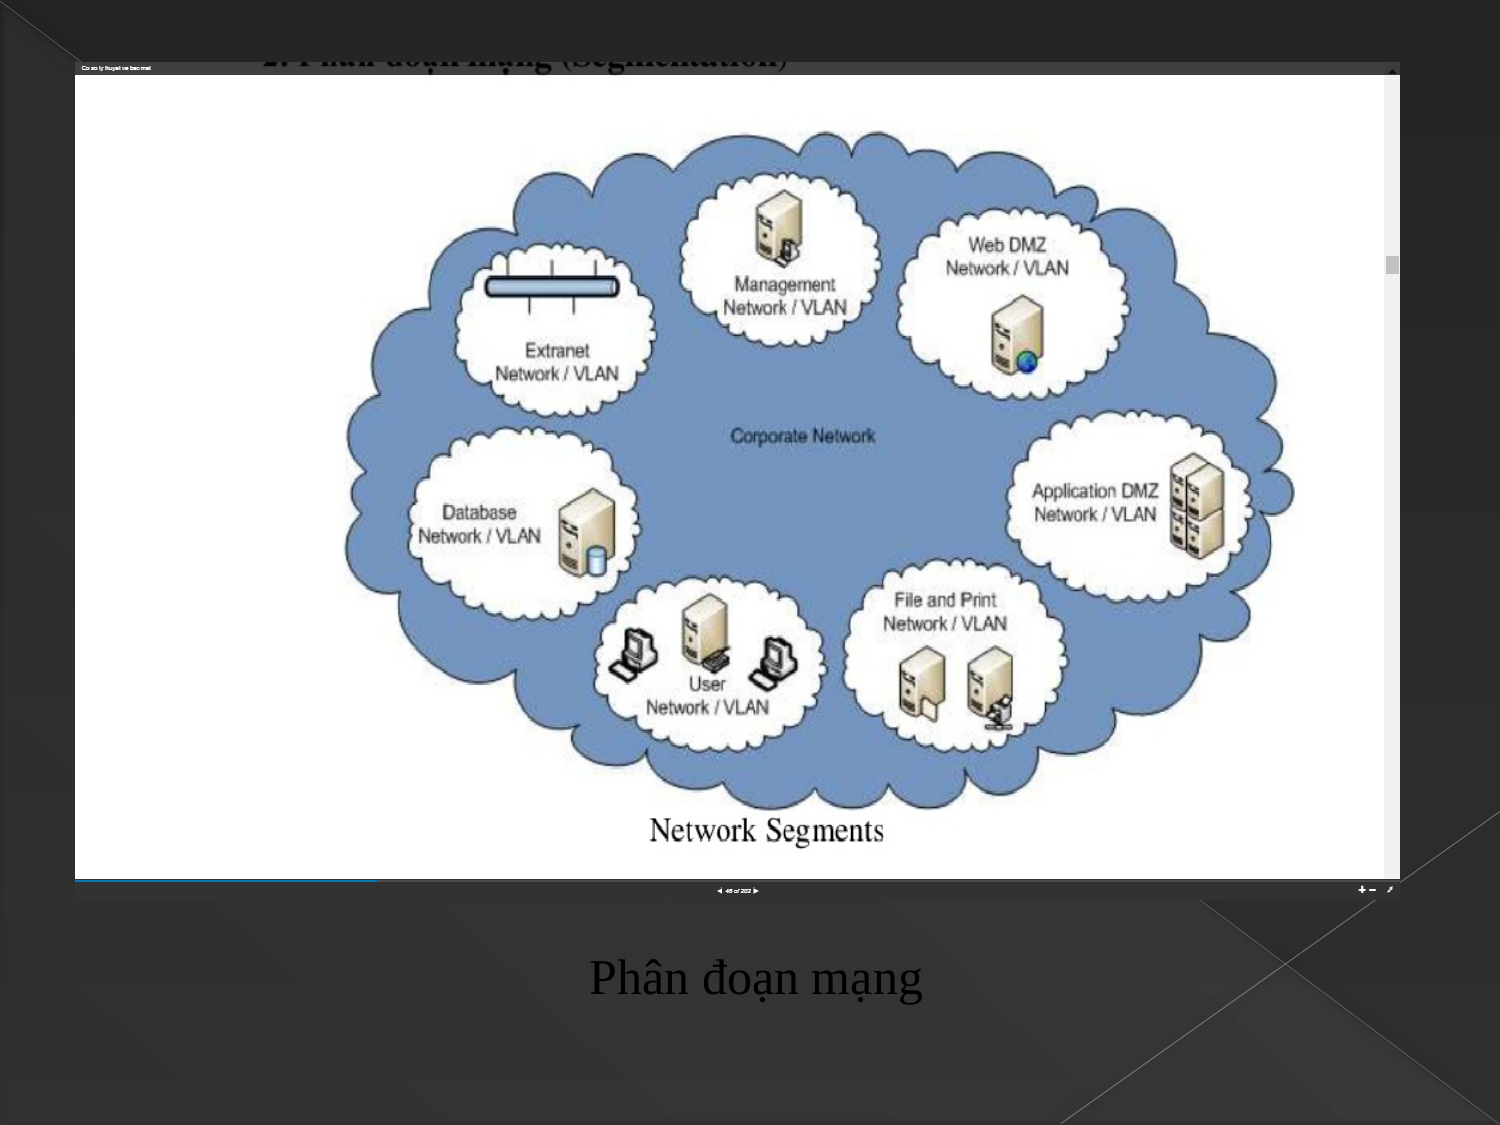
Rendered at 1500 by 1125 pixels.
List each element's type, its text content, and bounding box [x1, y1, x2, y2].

text_box Phân đoạn mạng [424, 937, 1088, 1013]
picture [75, 62, 1402, 900]
